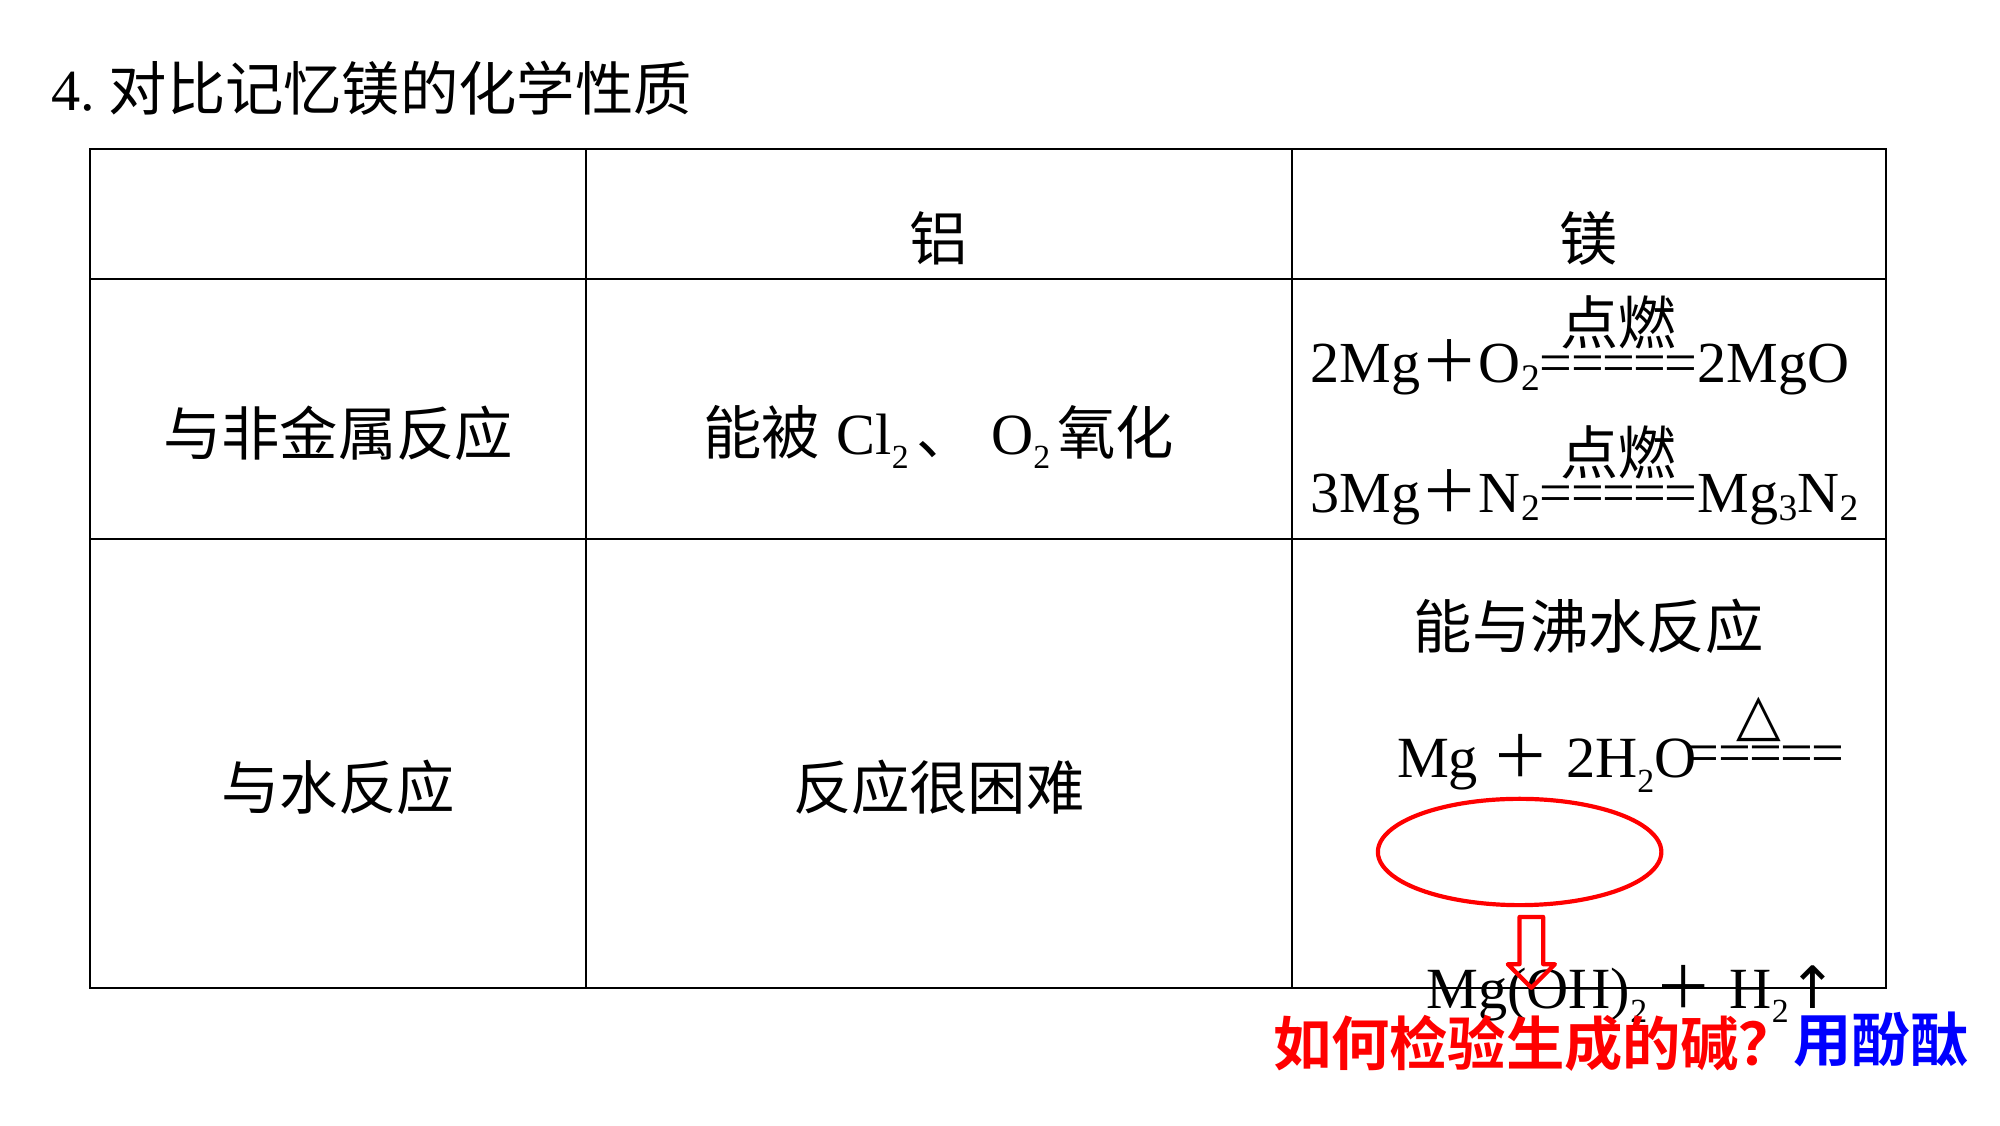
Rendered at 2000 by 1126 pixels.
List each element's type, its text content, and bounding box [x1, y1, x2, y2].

text_box [1375, 796, 1664, 908]
table_cell 与非金属反应 [91, 280, 585, 538]
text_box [1310, 278, 1884, 542]
text_box 4.对比记忆镁的化学性质 [31, 7, 1900, 133]
table_cell 能与沸水反应 Mg＋2H2O Mg(OH)2＋H2↑ [1293, 540, 1885, 964]
table_header 镁 [1293, 150, 1885, 278]
table_cell 与水反应 [91, 540, 585, 987]
table_cell 反应很困难 [587, 540, 1291, 987]
table_cell 能被Cl2、O2氧化 [587, 280, 1291, 538]
table_cell [1293, 280, 1307, 538]
table_header [91, 150, 585, 278]
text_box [1686, 665, 1873, 800]
text_box 如何检验生成的碱？ [1255, 964, 1815, 1084]
text_box [1505, 914, 1557, 964]
text_box 用酚酞 [1778, 960, 1984, 1081]
table_header 铝 [587, 150, 1291, 278]
